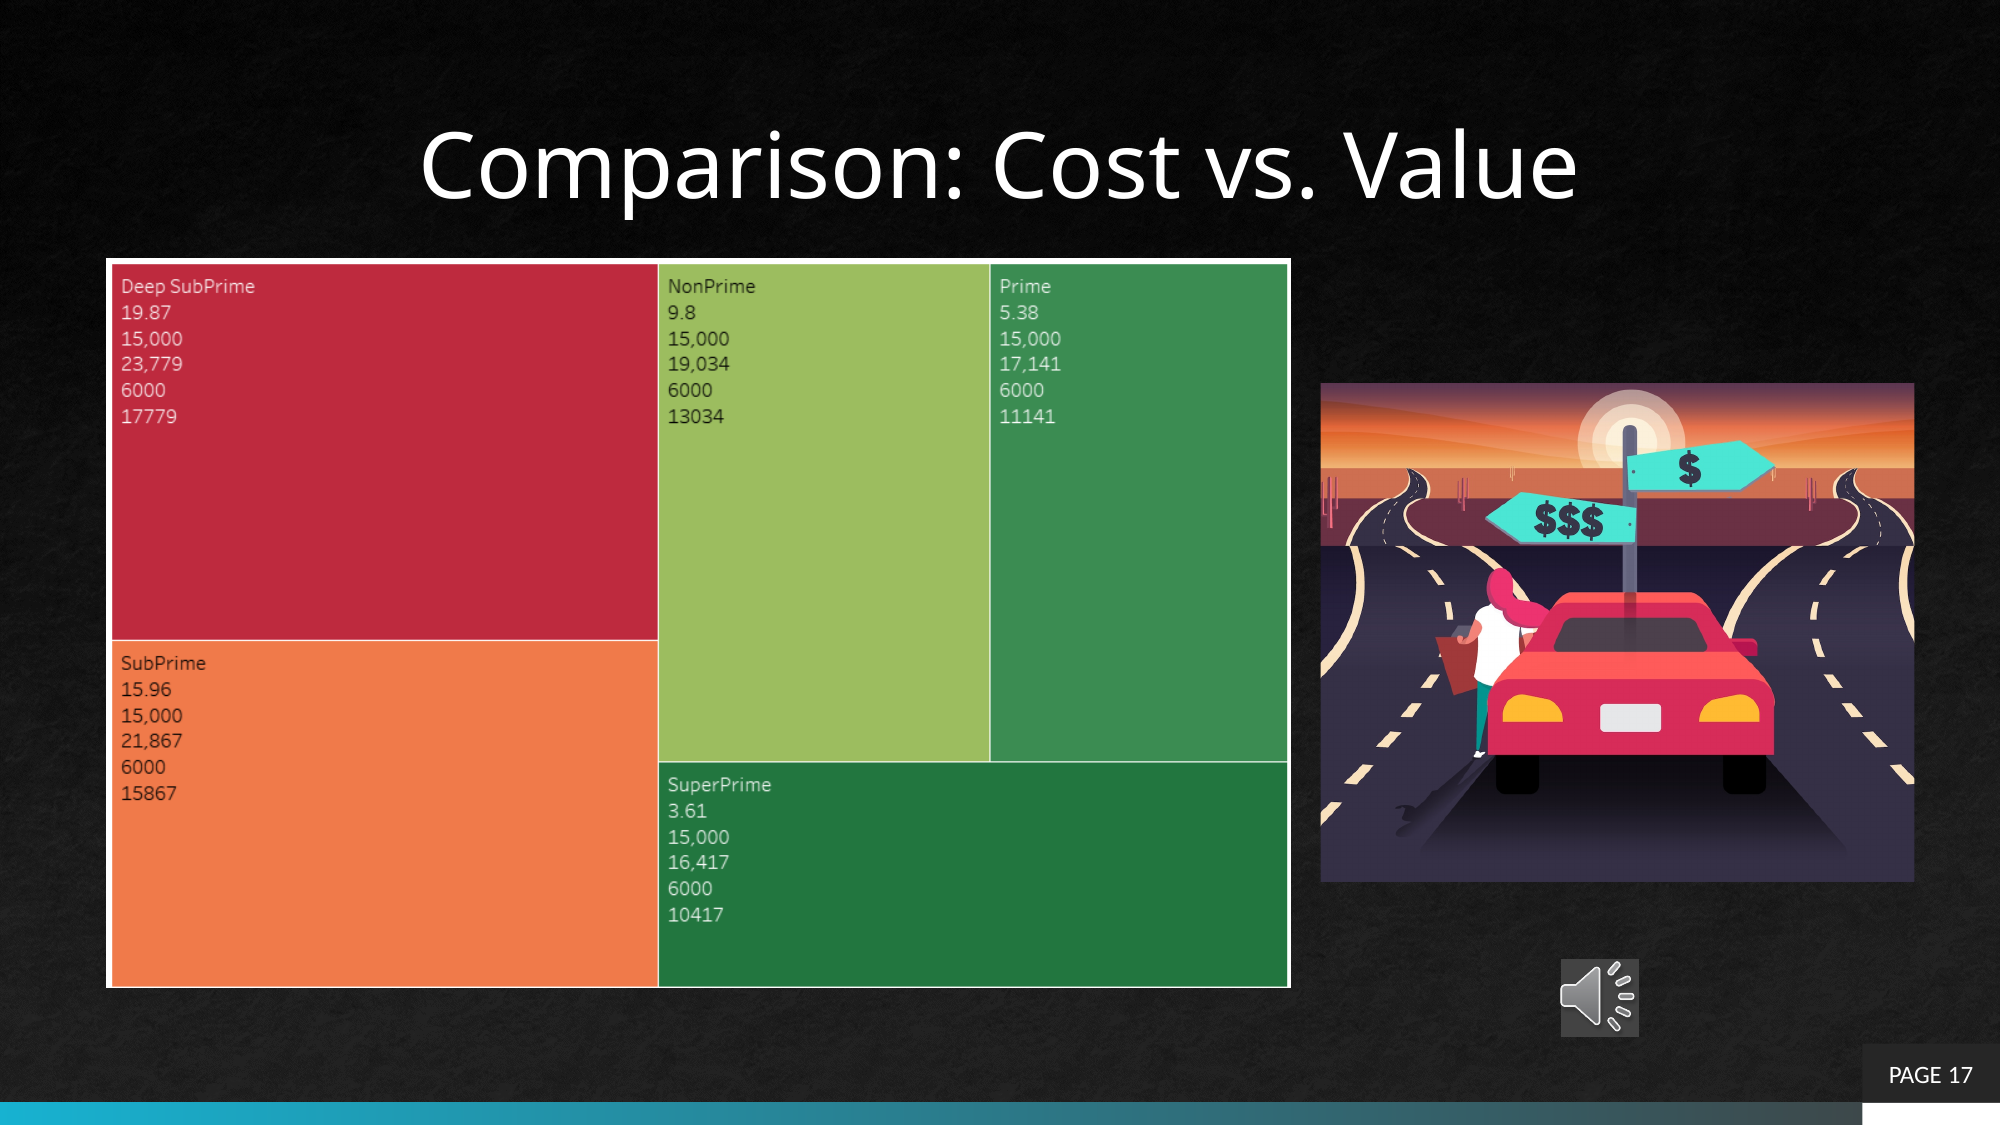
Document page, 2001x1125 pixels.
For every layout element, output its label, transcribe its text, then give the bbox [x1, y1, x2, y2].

title Comparison: Cost vs. Value [137, 59, 1863, 278]
slide_number PAGE 17 [1862, 1043, 2000, 1103]
picture [0, 0, 2000, 1103]
